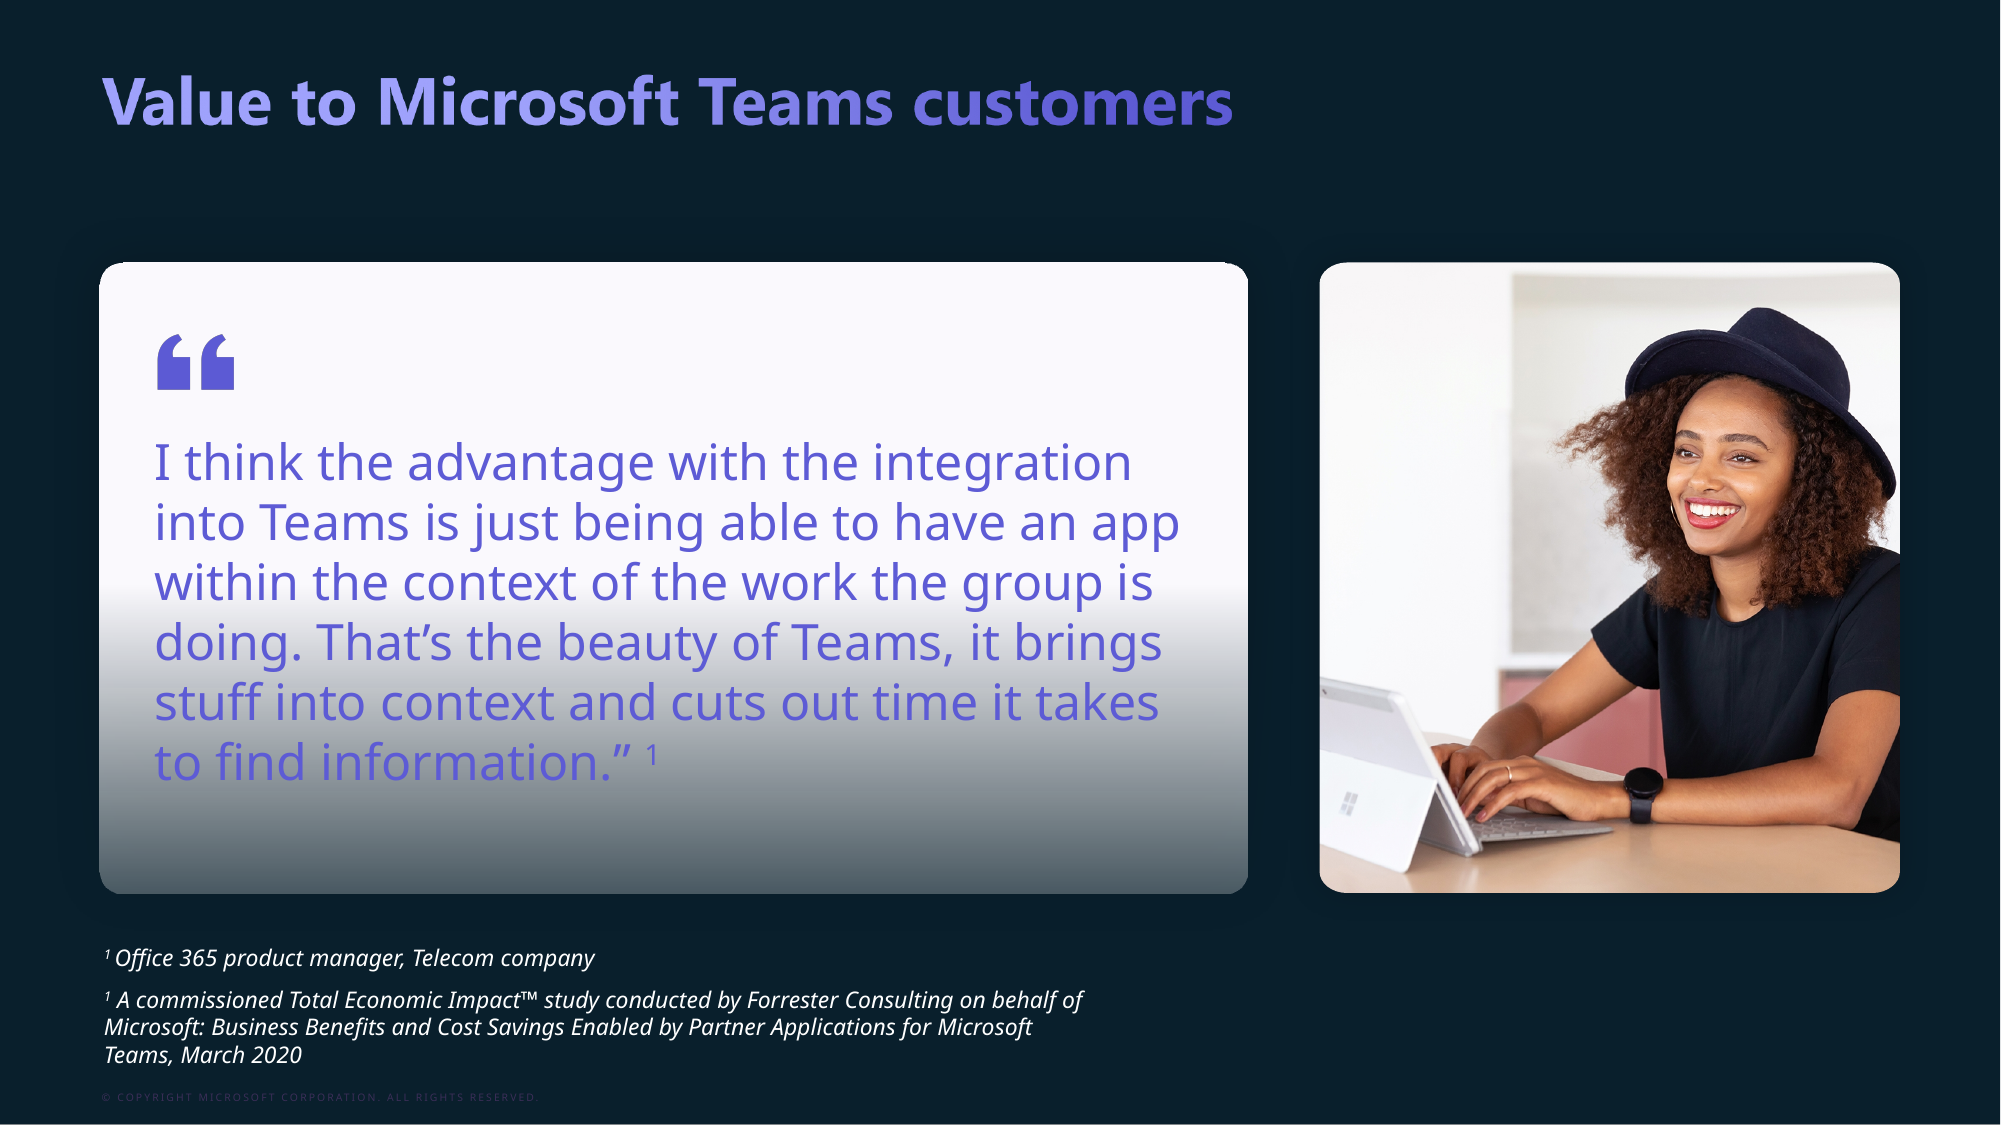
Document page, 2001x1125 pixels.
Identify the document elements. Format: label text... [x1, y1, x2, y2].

picture [0, 0, 2001, 1125]
text_box 1 A commissioned Total Economic Impact™ study conducted by Forrester Consulting on behalf of Microsoft: Business Benefits and Cost Savings Enabled by Partner Applications for Microsoft Teams, March 2020 [103, 985, 1089, 1068]
text_box 1 Office 365 product manager, Telecom company [103, 943, 838, 971]
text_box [99, 262, 1248, 894]
